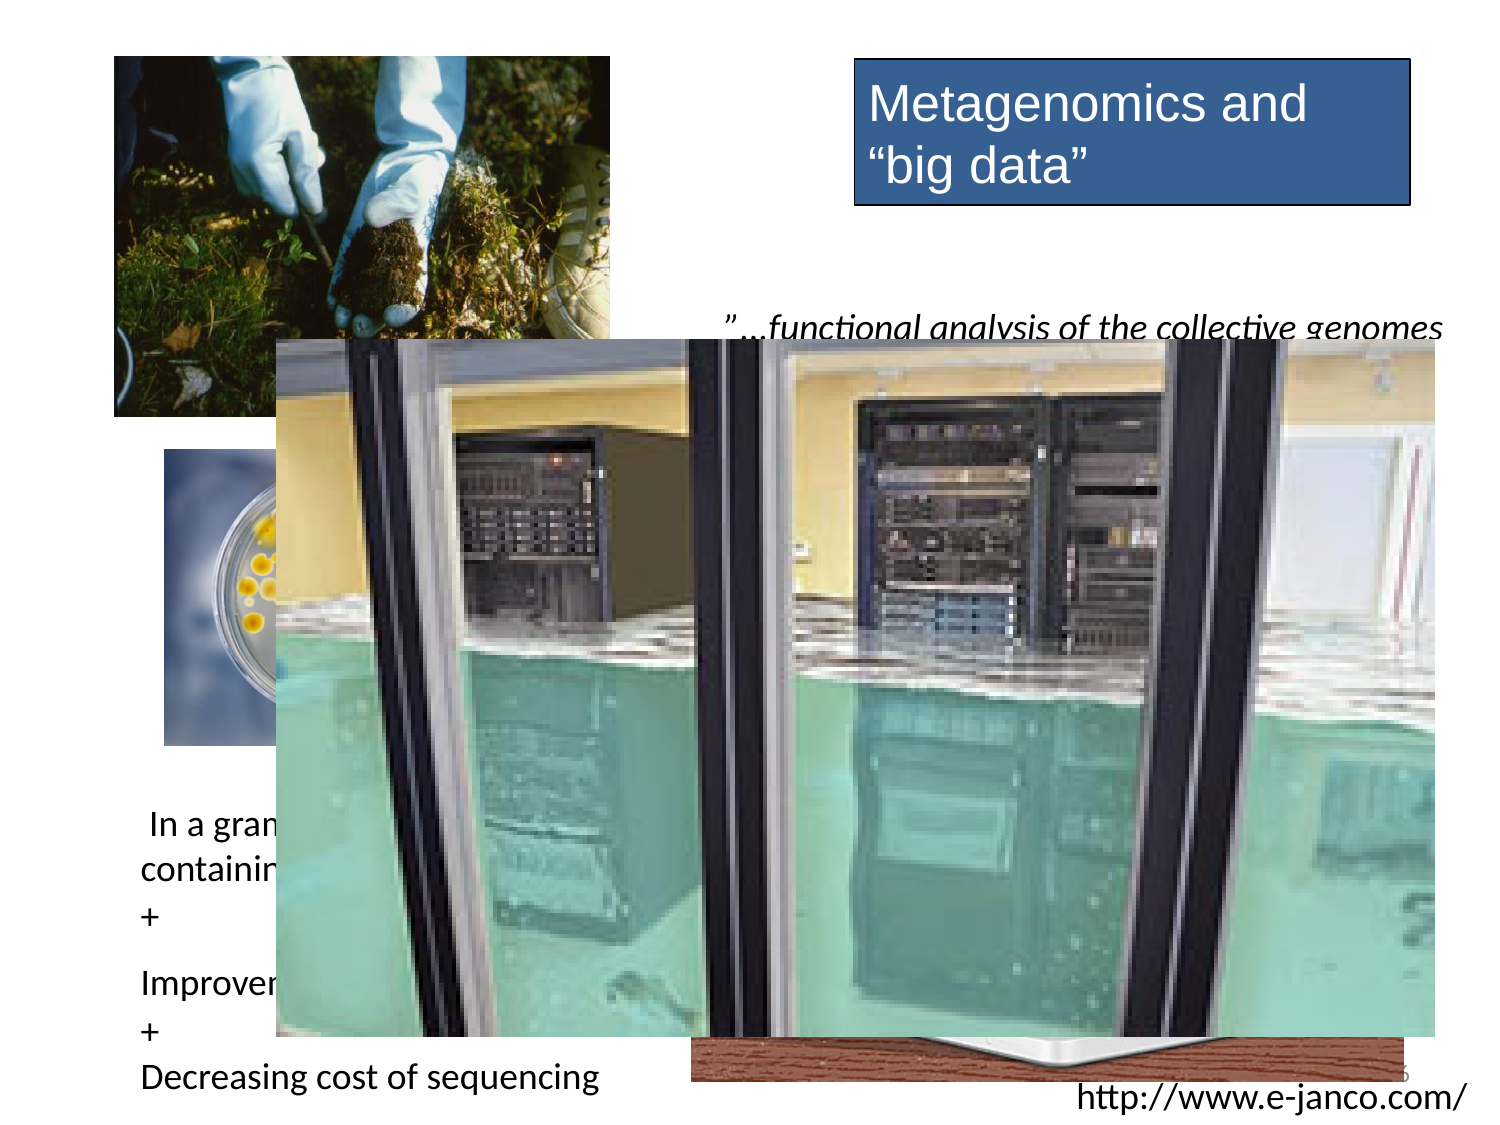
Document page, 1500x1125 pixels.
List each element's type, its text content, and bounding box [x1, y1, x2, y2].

text_box ”...functional analysis of the collective genomes of soil microflora, which we term the metagenome of the soil.” - J. Handelsman et al., 1998 [709, 295, 1460, 536]
picture [113, 56, 1440, 1082]
text_box In a gram of soil, there are approximately a billion microbial cells, containing an estimated 4 petabase pairs of DNA (Jack A. Gilbert,2013) [125, 791, 270, 884]
text_box + Improvement of next generation sequencing = data deluge + Decreasing cost of sequencing [125, 884, 1061, 1105]
text_box http://www.e-janco.com/ [1061, 1064, 1483, 1125]
text_box Metagenomics and “big data” [854, 58, 1410, 205]
slide_number 6 [1074, 1045, 1425, 1103]
